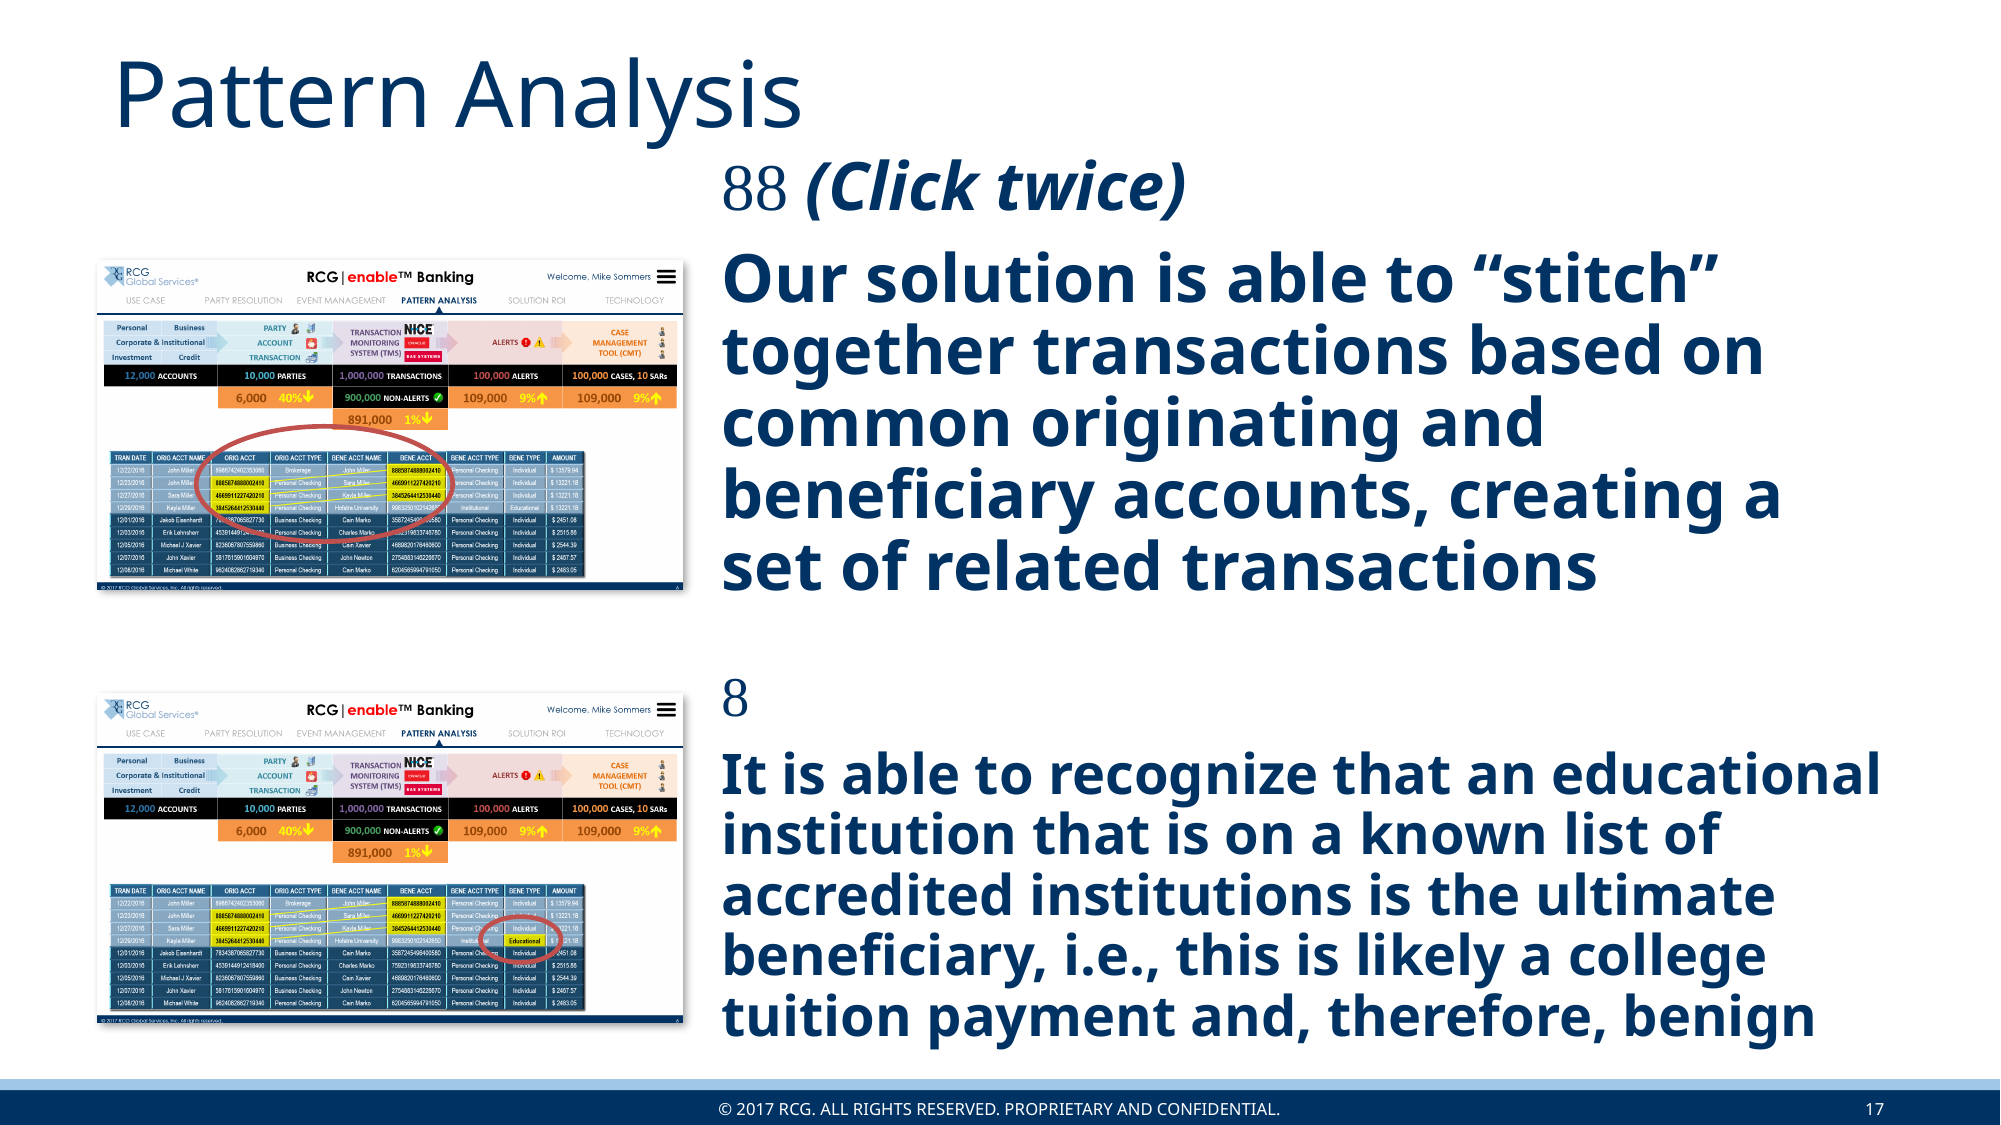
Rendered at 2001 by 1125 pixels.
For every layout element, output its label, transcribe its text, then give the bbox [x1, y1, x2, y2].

list  (Click twice) Our solution is able to “stitch” together transactions based on common originating and beneficiary accounts, creating a set of related transactions [706, 223, 1898, 627]
footer © 2017 RCG. All Rights Reserved. Proprietary and Confidential. [662, 1091, 1338, 1125]
slide_number 17 [1449, 1091, 1900, 1125]
list  It is able to recognize that an educational institution that is on a known list of accredited institutions is the ultimate beneficiary, i.e., this is likely a college tuition payment and, therefore, benign [706, 656, 1900, 1060]
title Pattern Analysis [97, 4, 1898, 192]
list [97, 260, 683, 590]
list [97, 693, 683, 1023]
